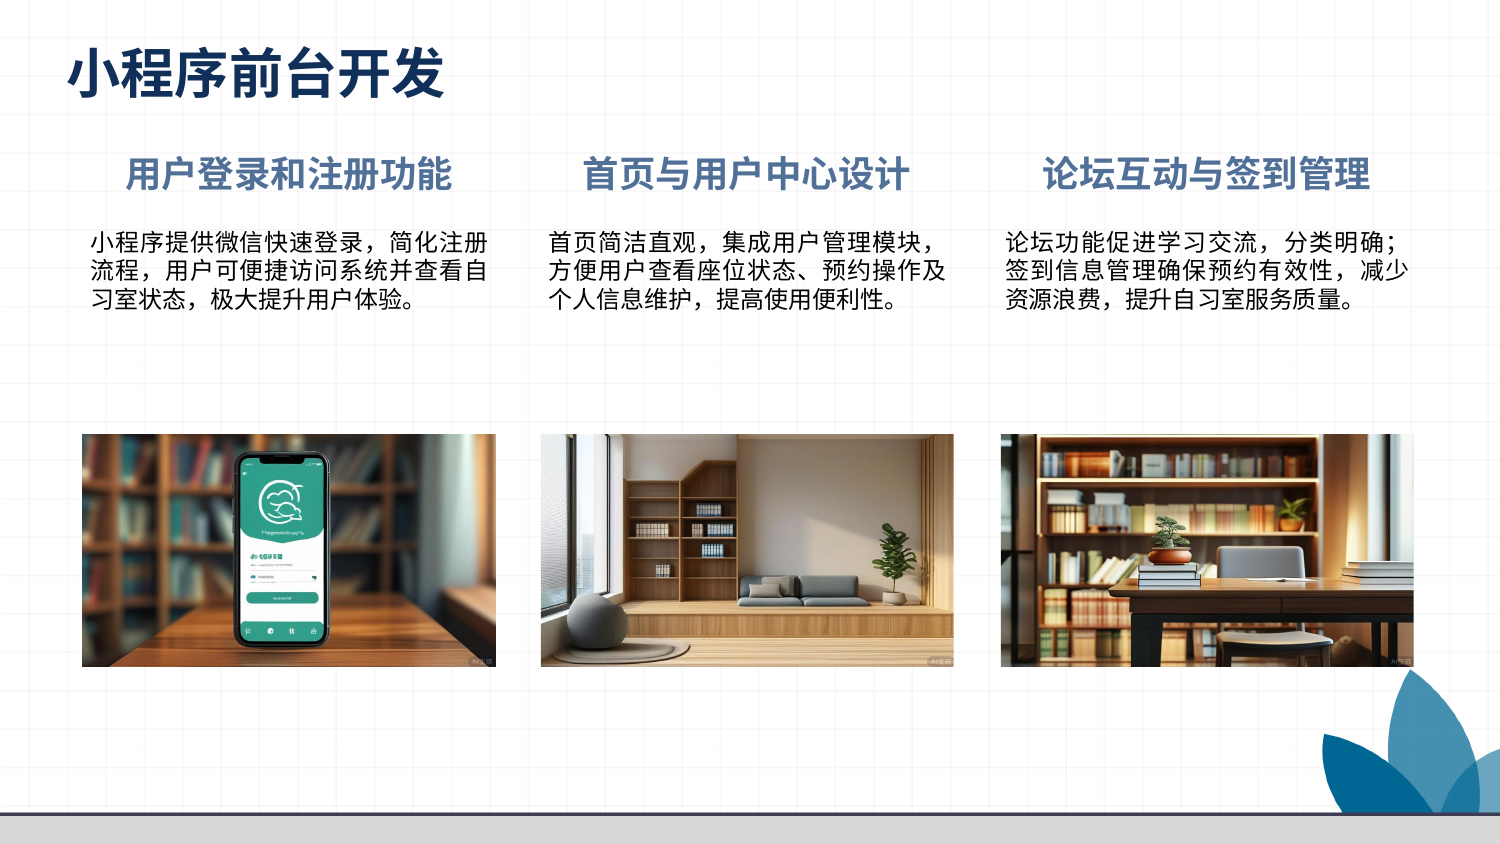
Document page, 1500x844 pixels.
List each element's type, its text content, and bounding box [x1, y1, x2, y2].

text_box 小程序提供微信快速登录，简化注册流程，用户可便捷访问系统并查看自习室状态，极大提升用户体验。 [74, 211, 504, 330]
text_box 用户登录和注册功能 [74, 135, 504, 211]
text_box 论坛功能促进学习交流，分类明确；签到信息管理确保预约有效性，减少资源浪费，提升自习室服务质量。 [989, 211, 1426, 330]
picture [0, 0, 1500, 844]
text_box 论坛互动与签到管理 [989, 135, 1426, 211]
text_box 小程序前台开发 [50, 15, 1475, 120]
text_box 首页简洁直观，集成用户管理模块，方便用户查看座位状态、预约操作及个人信息维护，提高使用便利性。 [532, 211, 962, 330]
text_box 首页与用户中心设计 [532, 135, 962, 211]
